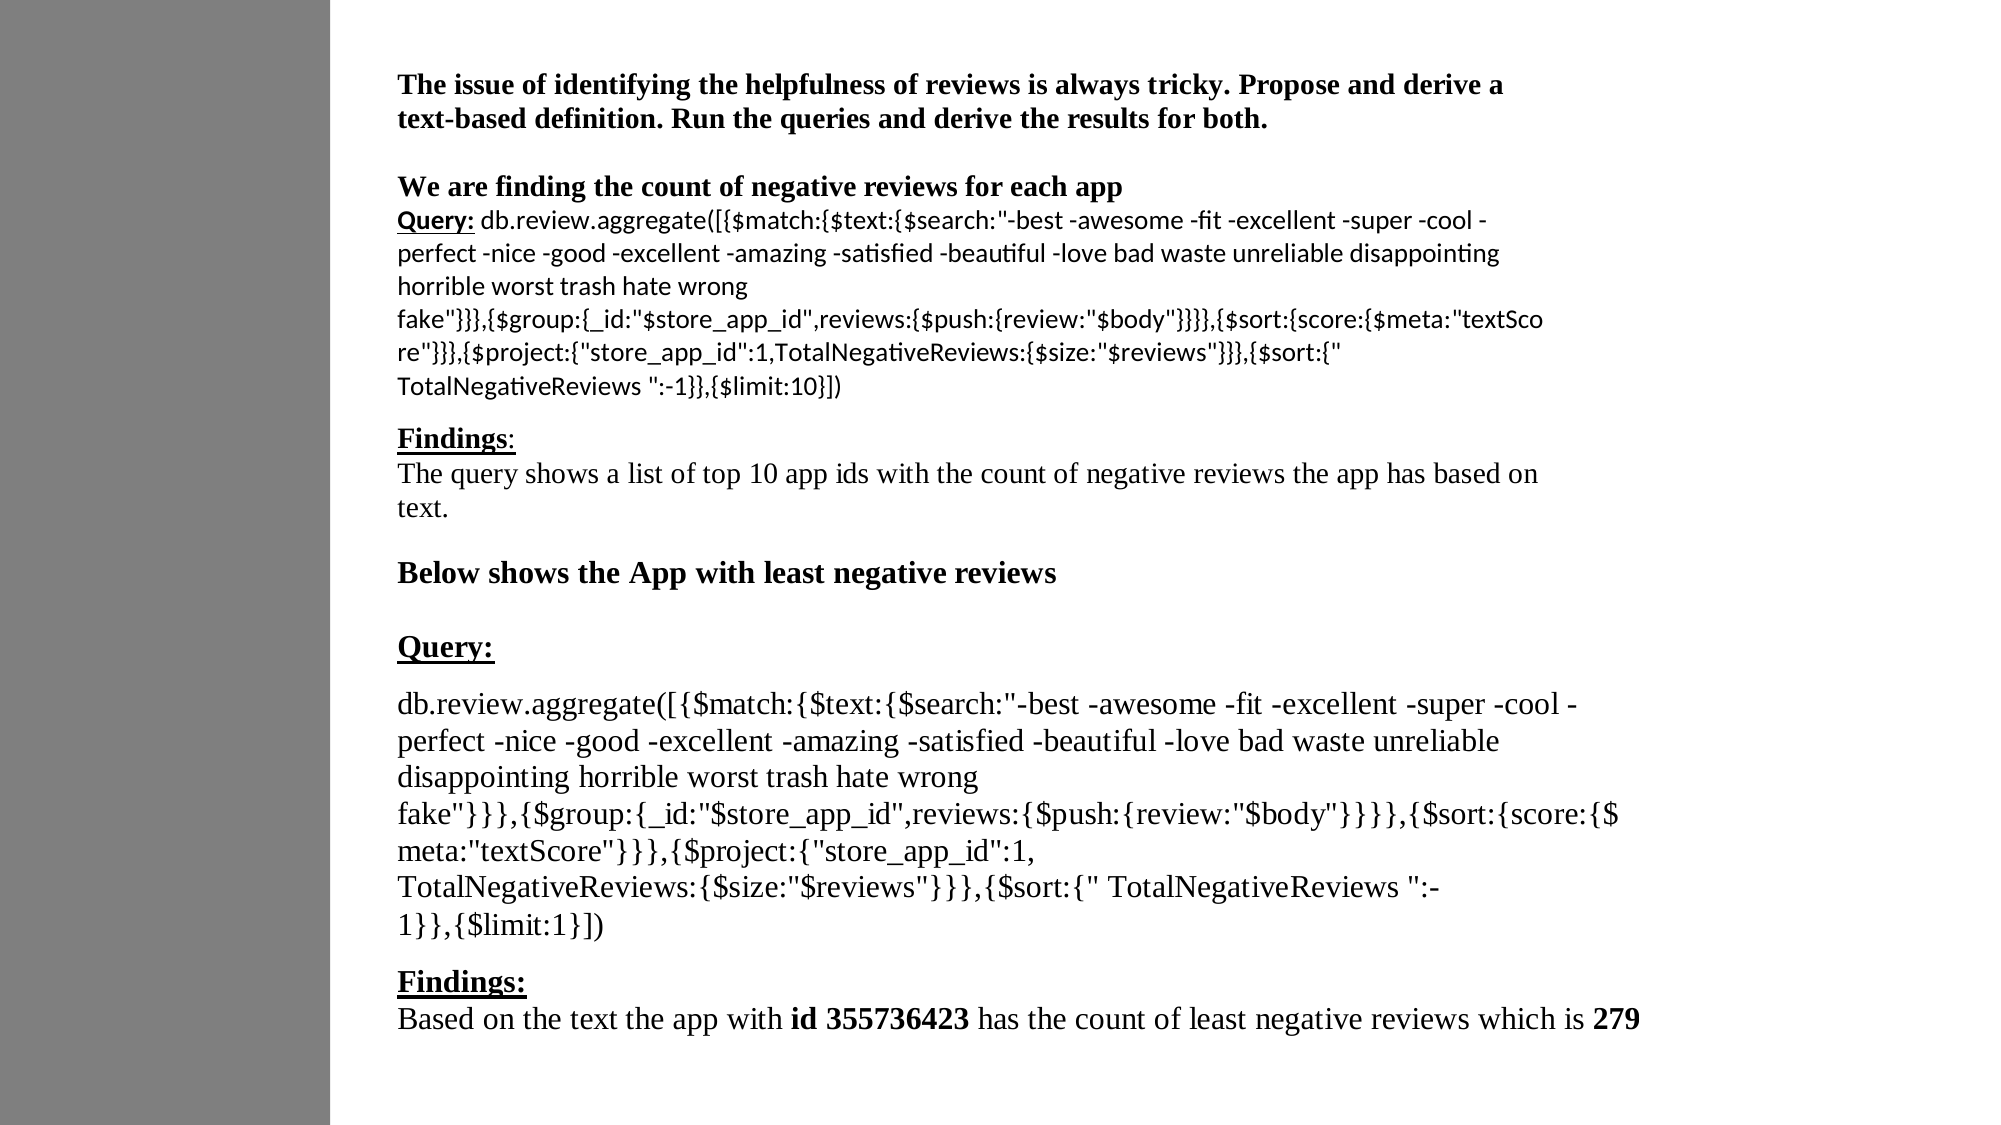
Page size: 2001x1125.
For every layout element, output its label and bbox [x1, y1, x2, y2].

text_box [331, 0, 2000, 1125]
picture [397, 67, 1549, 544]
picture [397, 554, 1639, 1058]
text_box [0, 0, 331, 1125]
